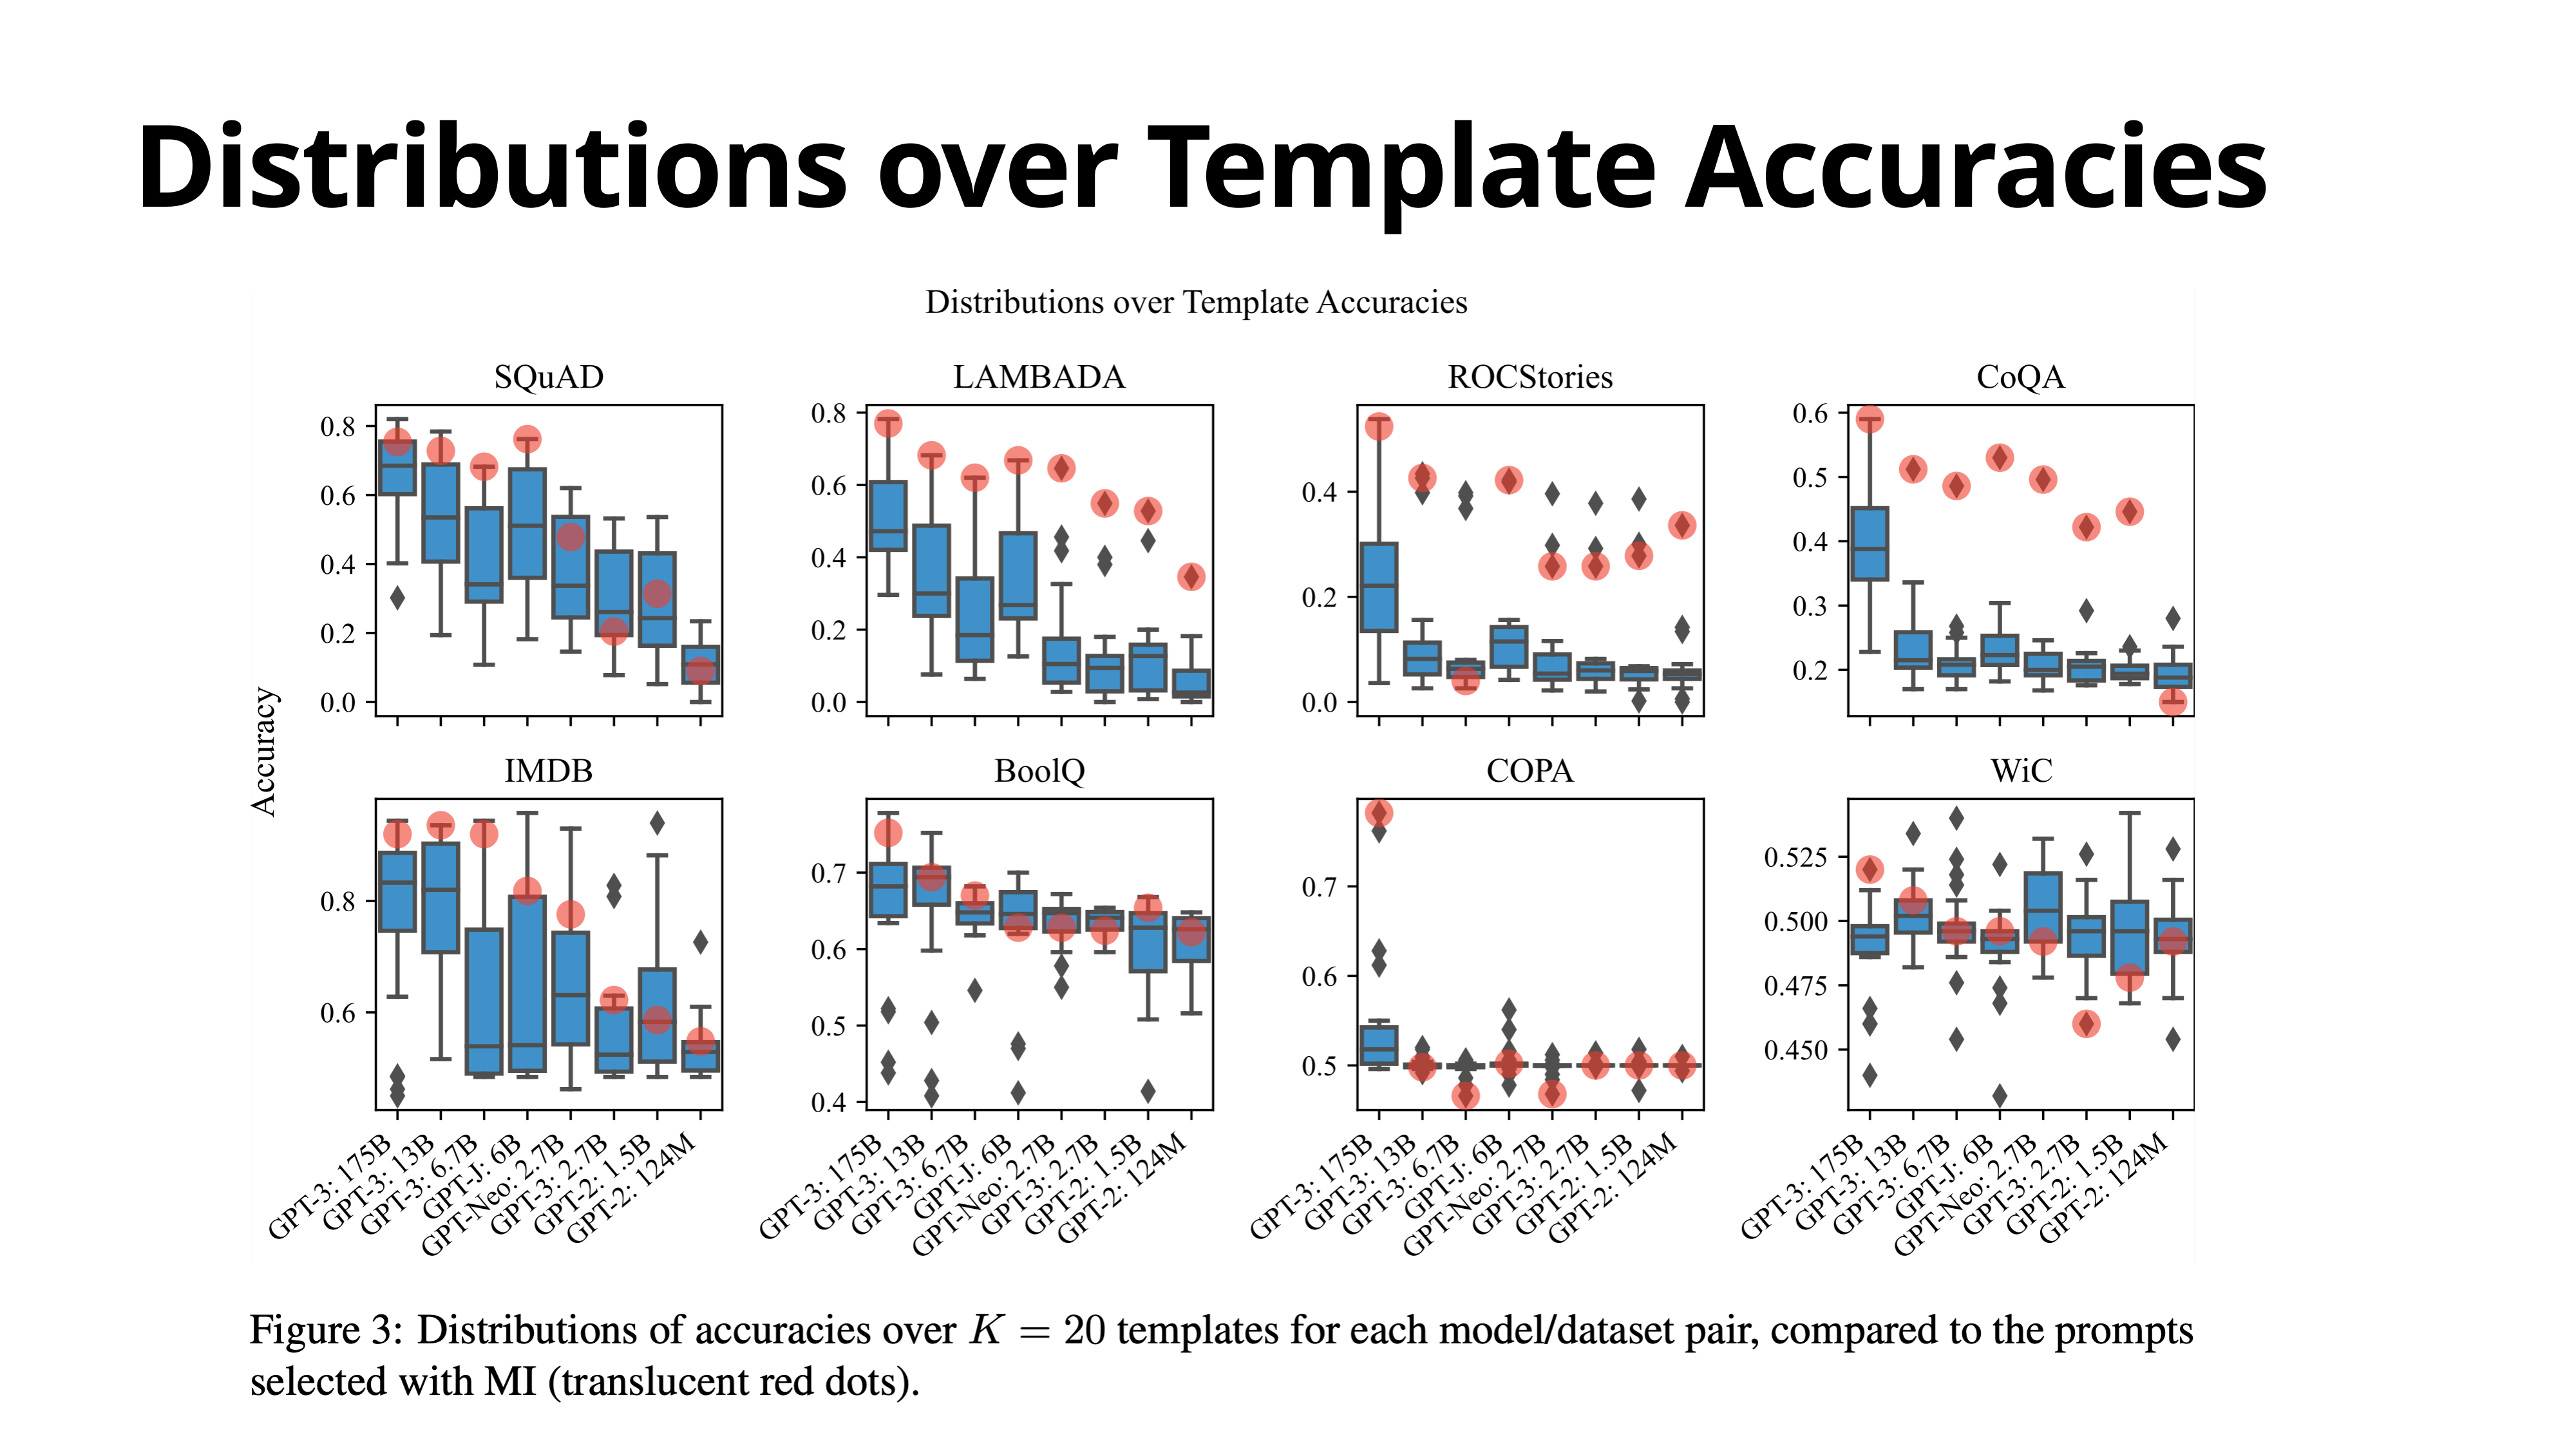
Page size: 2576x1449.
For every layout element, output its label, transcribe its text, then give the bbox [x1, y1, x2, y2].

picture [178, 204, 2244, 1430]
title Distributions over Template Accuracies [127, 113, 2449, 266]
